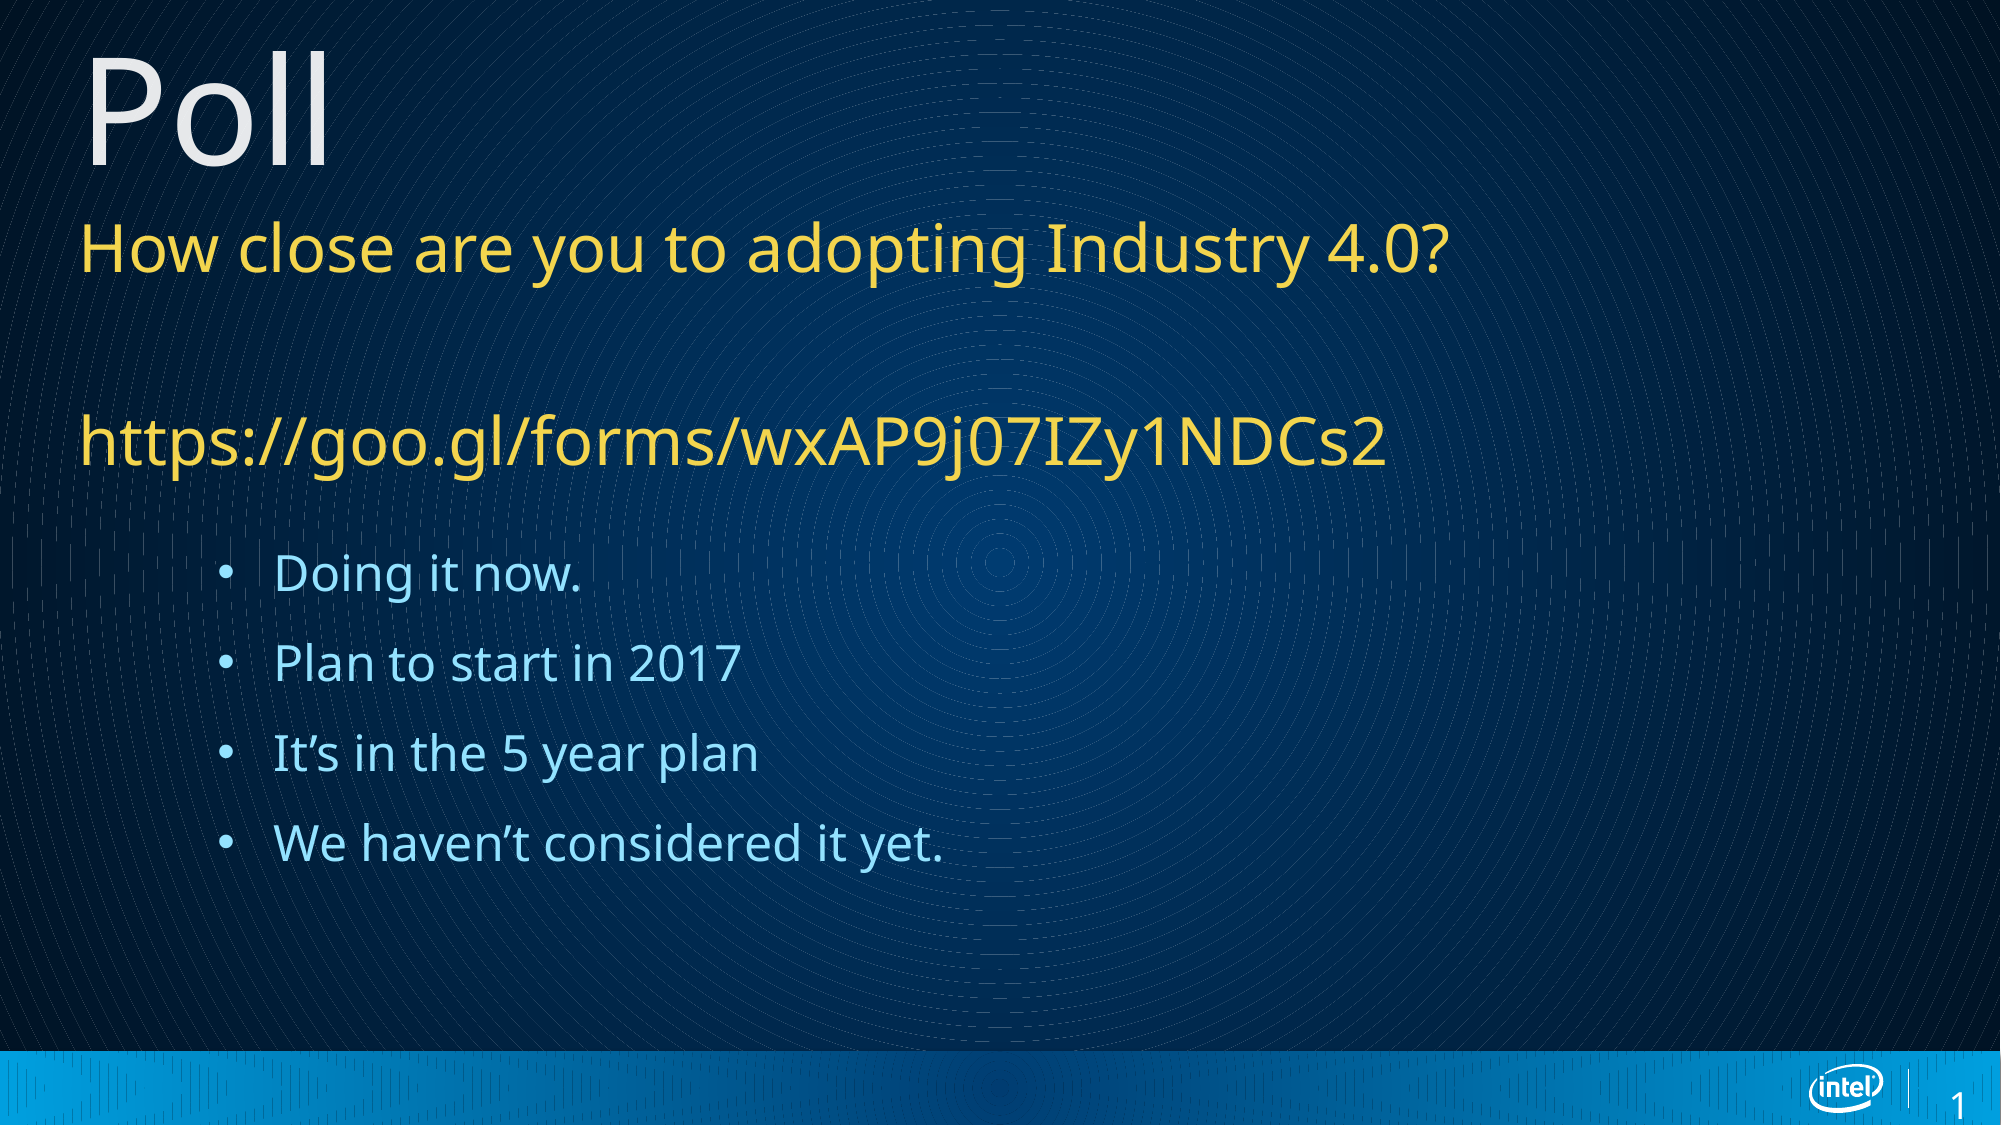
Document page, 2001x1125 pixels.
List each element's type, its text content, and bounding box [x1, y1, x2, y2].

list How close are you to adopting Industry 4.0? https://goo.gl/forms/wxAP9j07IZy1NDCs2 [63, 198, 1923, 378]
title Poll [63, 55, 1923, 198]
slide_number 12 [1935, 1074, 1964, 1102]
list Doing it now. Plan to start in 2017 It’s in the 5 year plan We haven’t considered it yet. [202, 503, 1923, 974]
